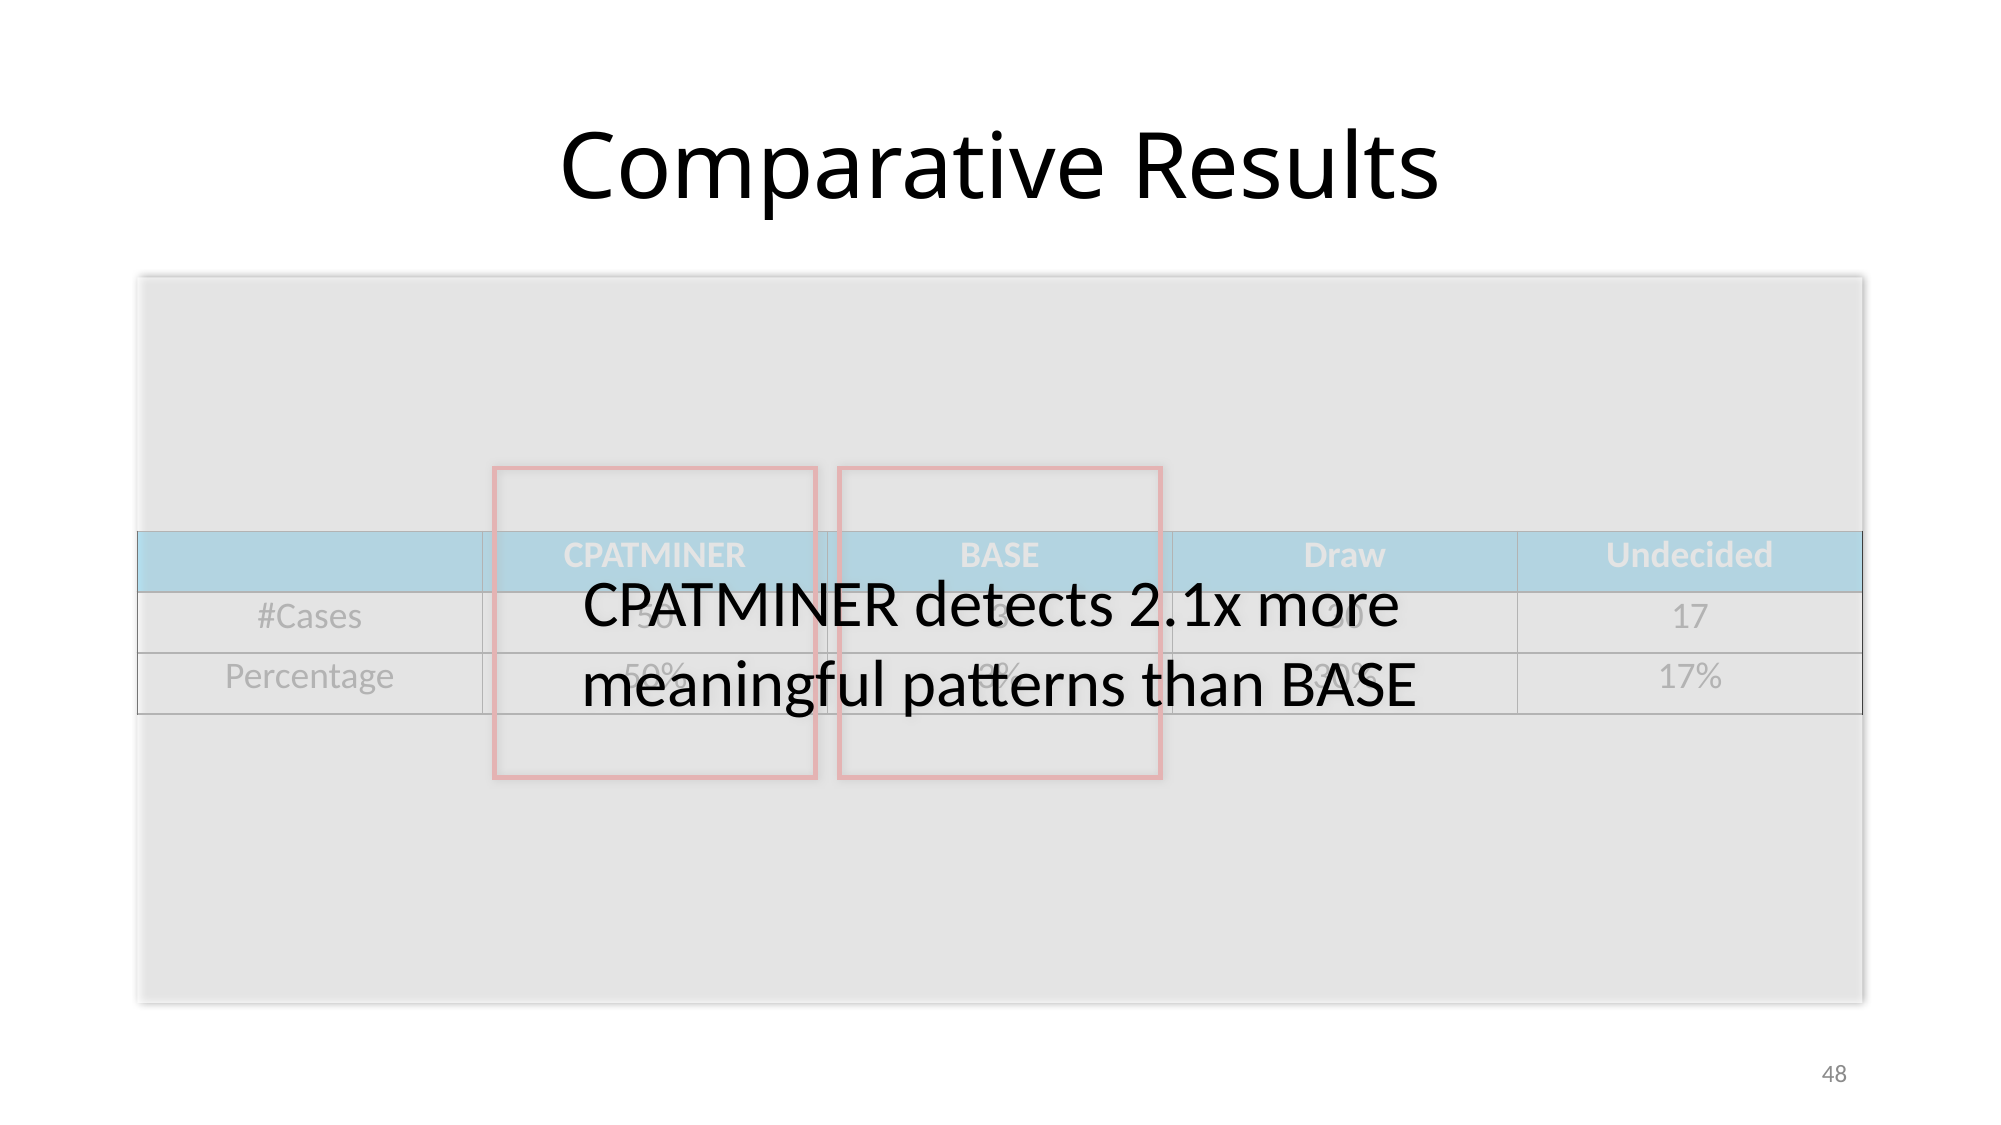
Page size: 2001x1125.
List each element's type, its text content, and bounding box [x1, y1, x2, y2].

slide_number 48 [1412, 1042, 1863, 1103]
text_box CPatMiner detects 2.1x more meaningful patterns than BASE [137, 277, 1863, 1003]
title Comparative Results [137, 59, 1863, 270]
